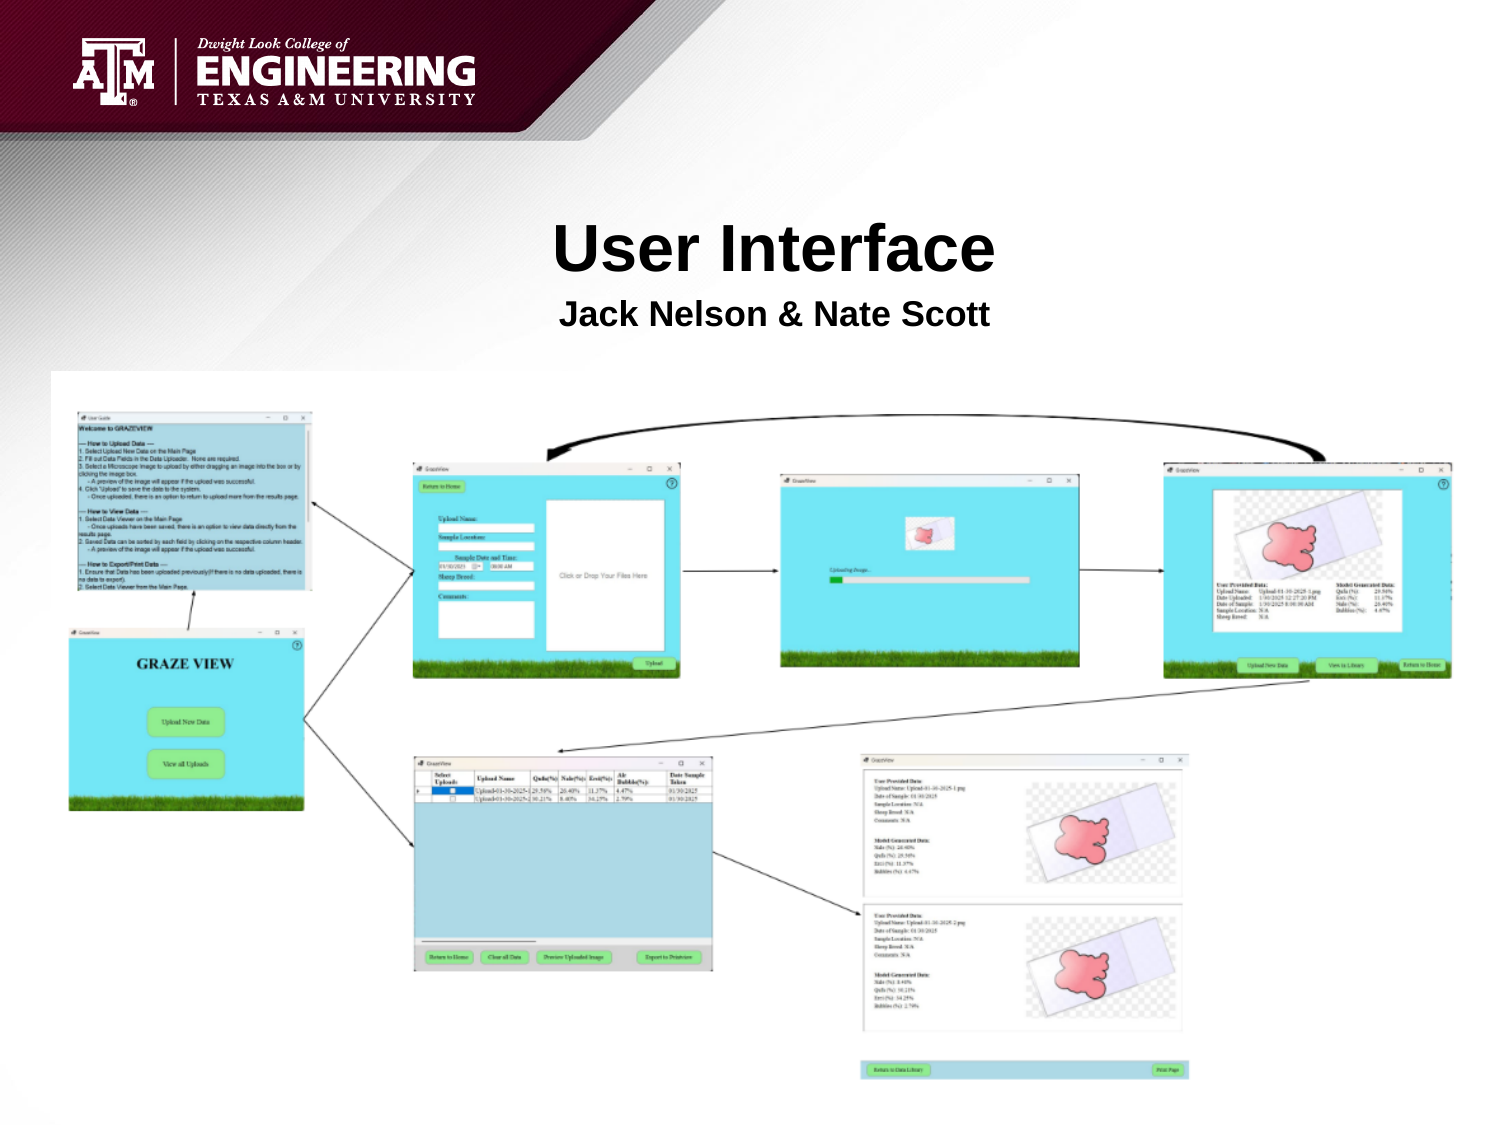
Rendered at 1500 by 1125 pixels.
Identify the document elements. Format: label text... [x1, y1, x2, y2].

title User Interface Jack Nelson & Nate Scott [99, 197, 1450, 329]
picture [0, 0, 1500, 1125]
